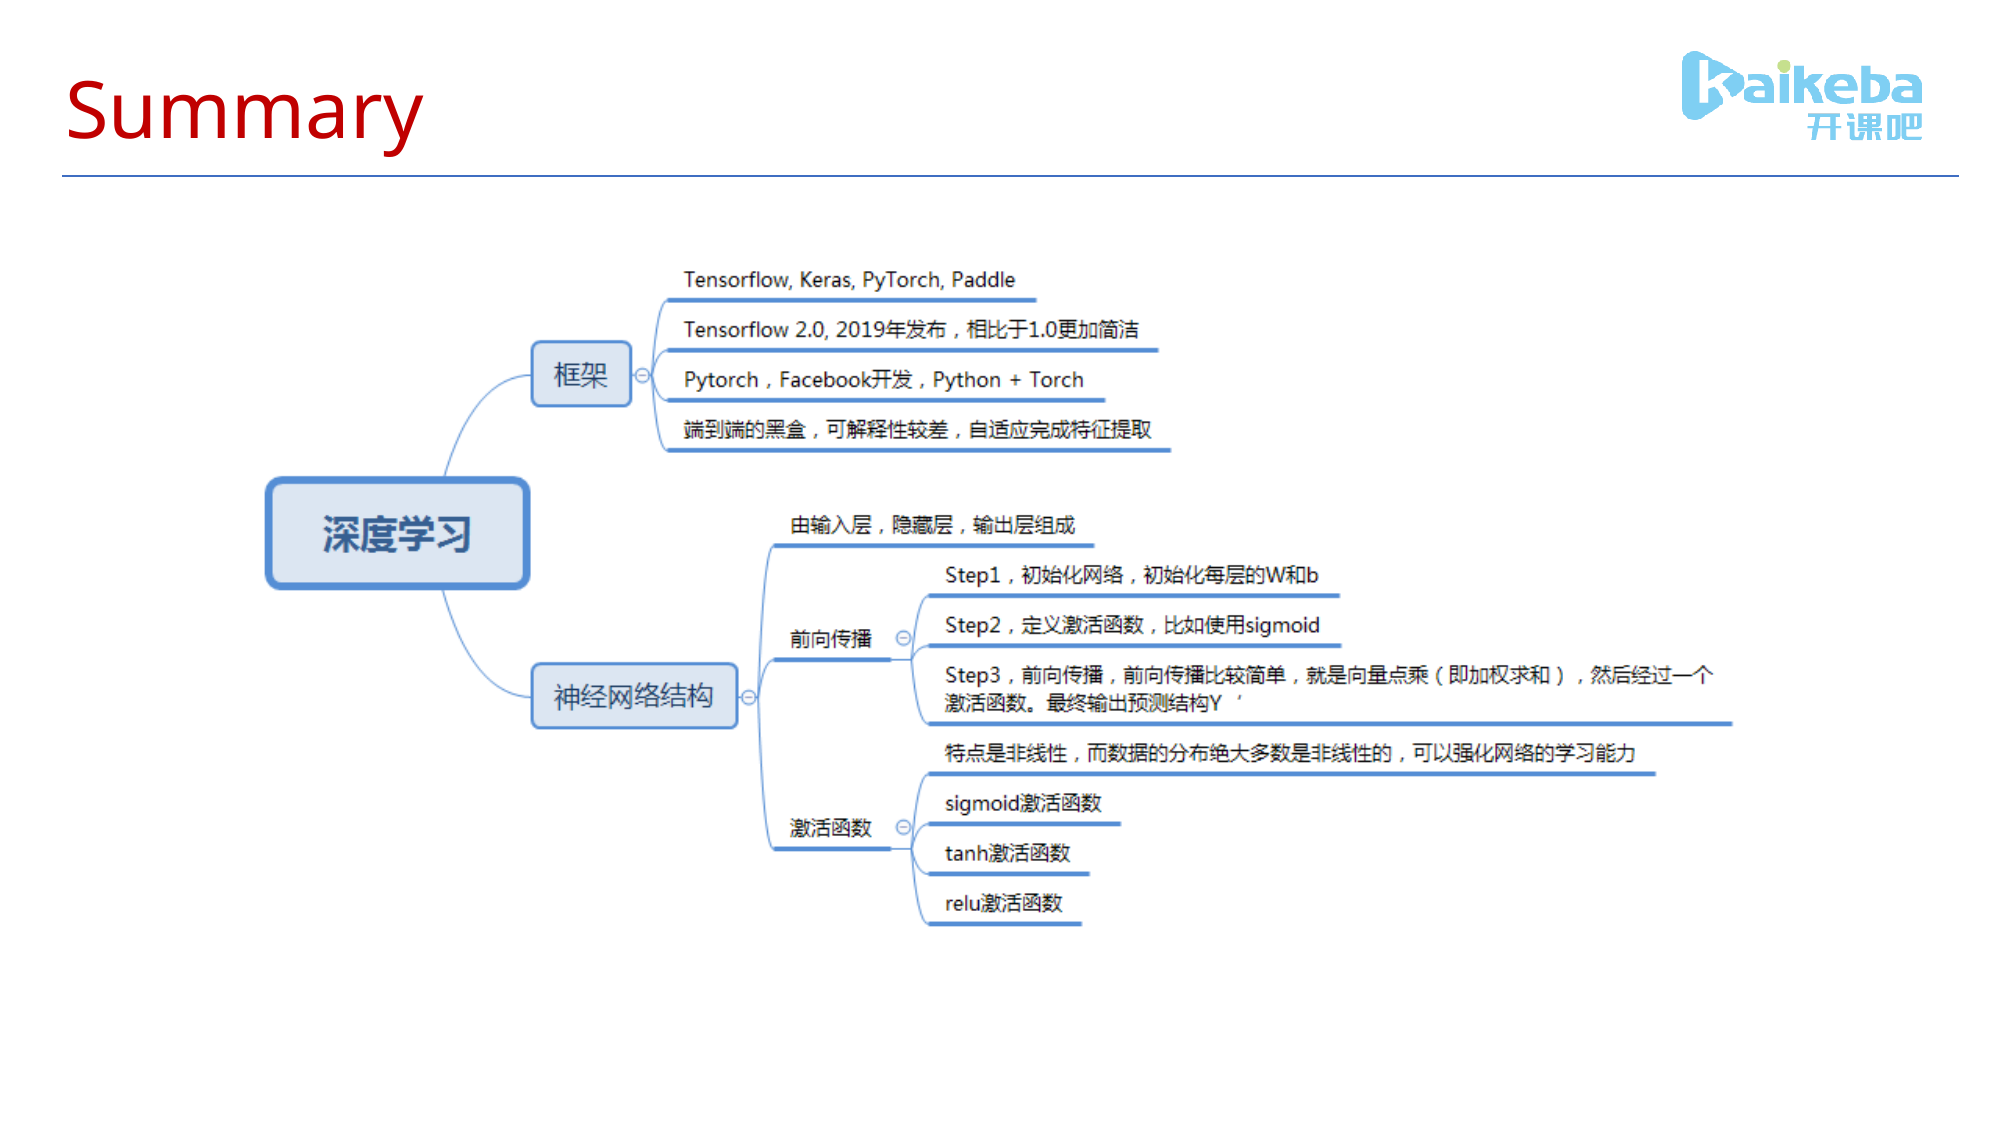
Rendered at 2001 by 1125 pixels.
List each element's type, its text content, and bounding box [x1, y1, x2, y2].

table_header 特征名 [1653, 21, 1950, 167]
picture [240, 230, 1760, 951]
title Summary [57, 59, 1728, 167]
